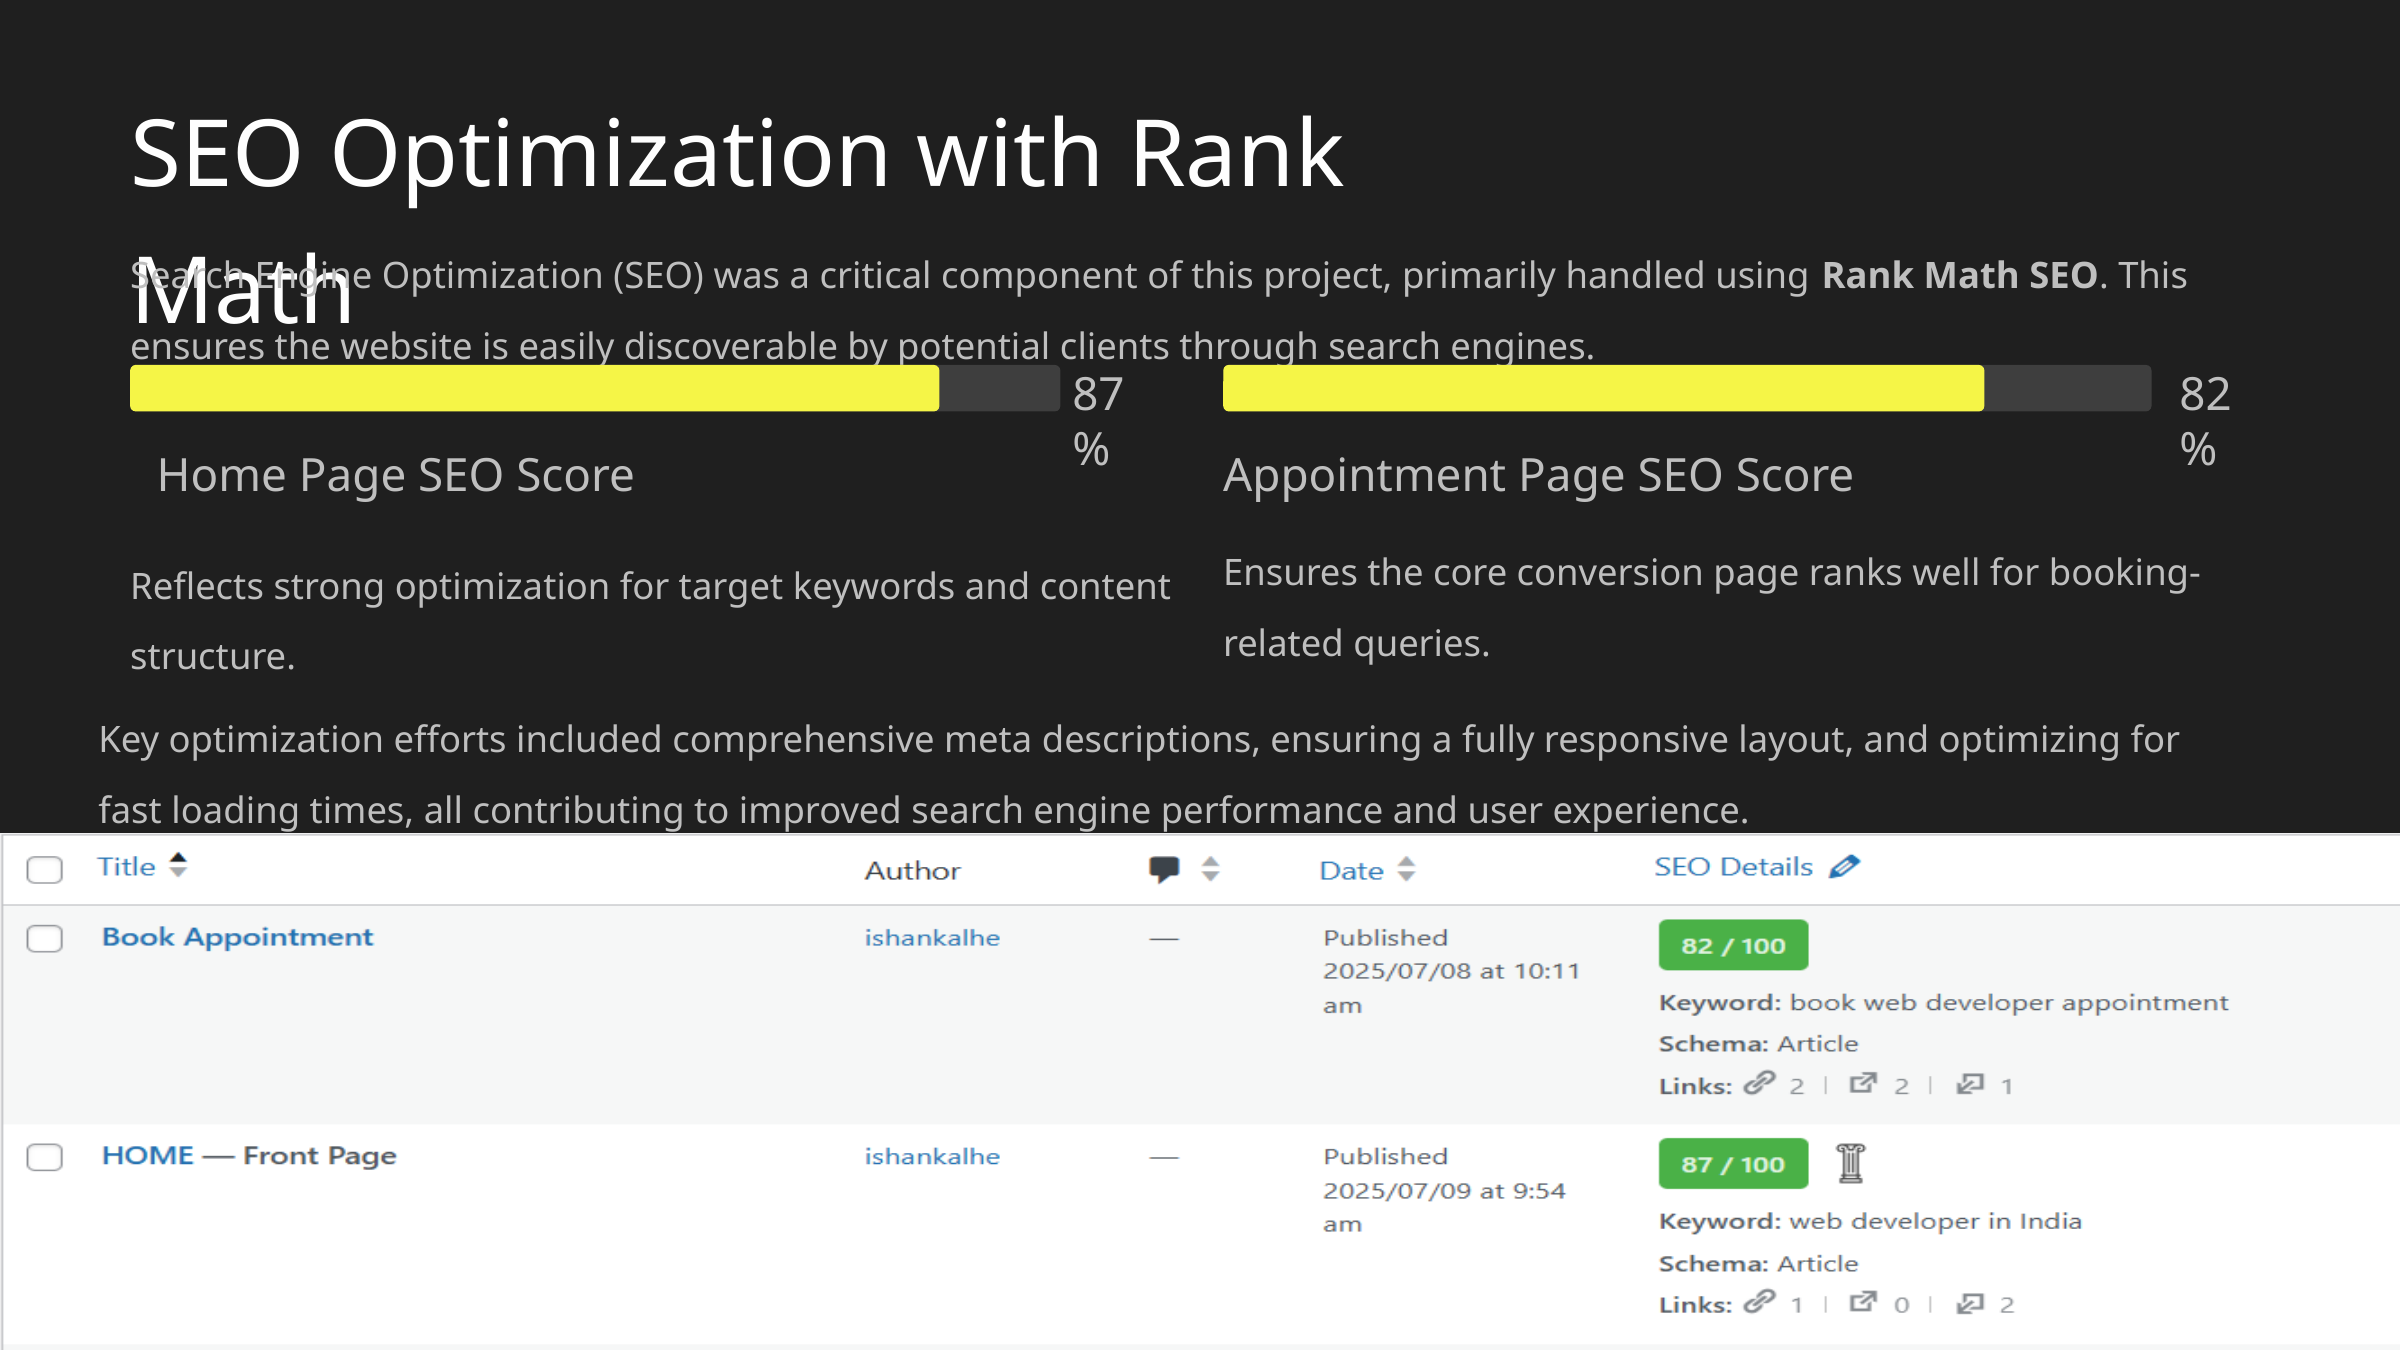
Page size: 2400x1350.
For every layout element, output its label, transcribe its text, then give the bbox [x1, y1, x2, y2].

text_box Reflects strong optimization for target keywords and content structure. [130, 535, 1177, 655]
text_box [130, 364, 940, 412]
text_box Home Page SEO Score [156, 432, 644, 491]
text_box [1223, 364, 1985, 412]
text_box 82% [2179, 364, 2270, 412]
text_box [935, 364, 1061, 412]
picture [0, 833, 2400, 1350]
text_box [1980, 364, 2152, 412]
text_box 87% [1072, 364, 1161, 412]
text_box Appointment Page SEO Score [1223, 432, 1870, 491]
text_box Ensures the core conversion page ranks well for booking-related queries. [1223, 522, 2270, 642]
text_box SEO Optimization with Rank Math [130, 66, 1585, 183]
text_box Key optimization efforts included comprehensive meta descriptions, ensuring a fully responsive layout, and optimizing for fast loading times, all contributing to improved search engine performance and user experience. [98, 689, 2238, 809]
text_box Search Engine Optimization (SEO) was a critical component of this project, primarily handled using Rank Math SEO. This ensures the website is easily discoverable by potential clients through search engines. [130, 225, 2270, 345]
